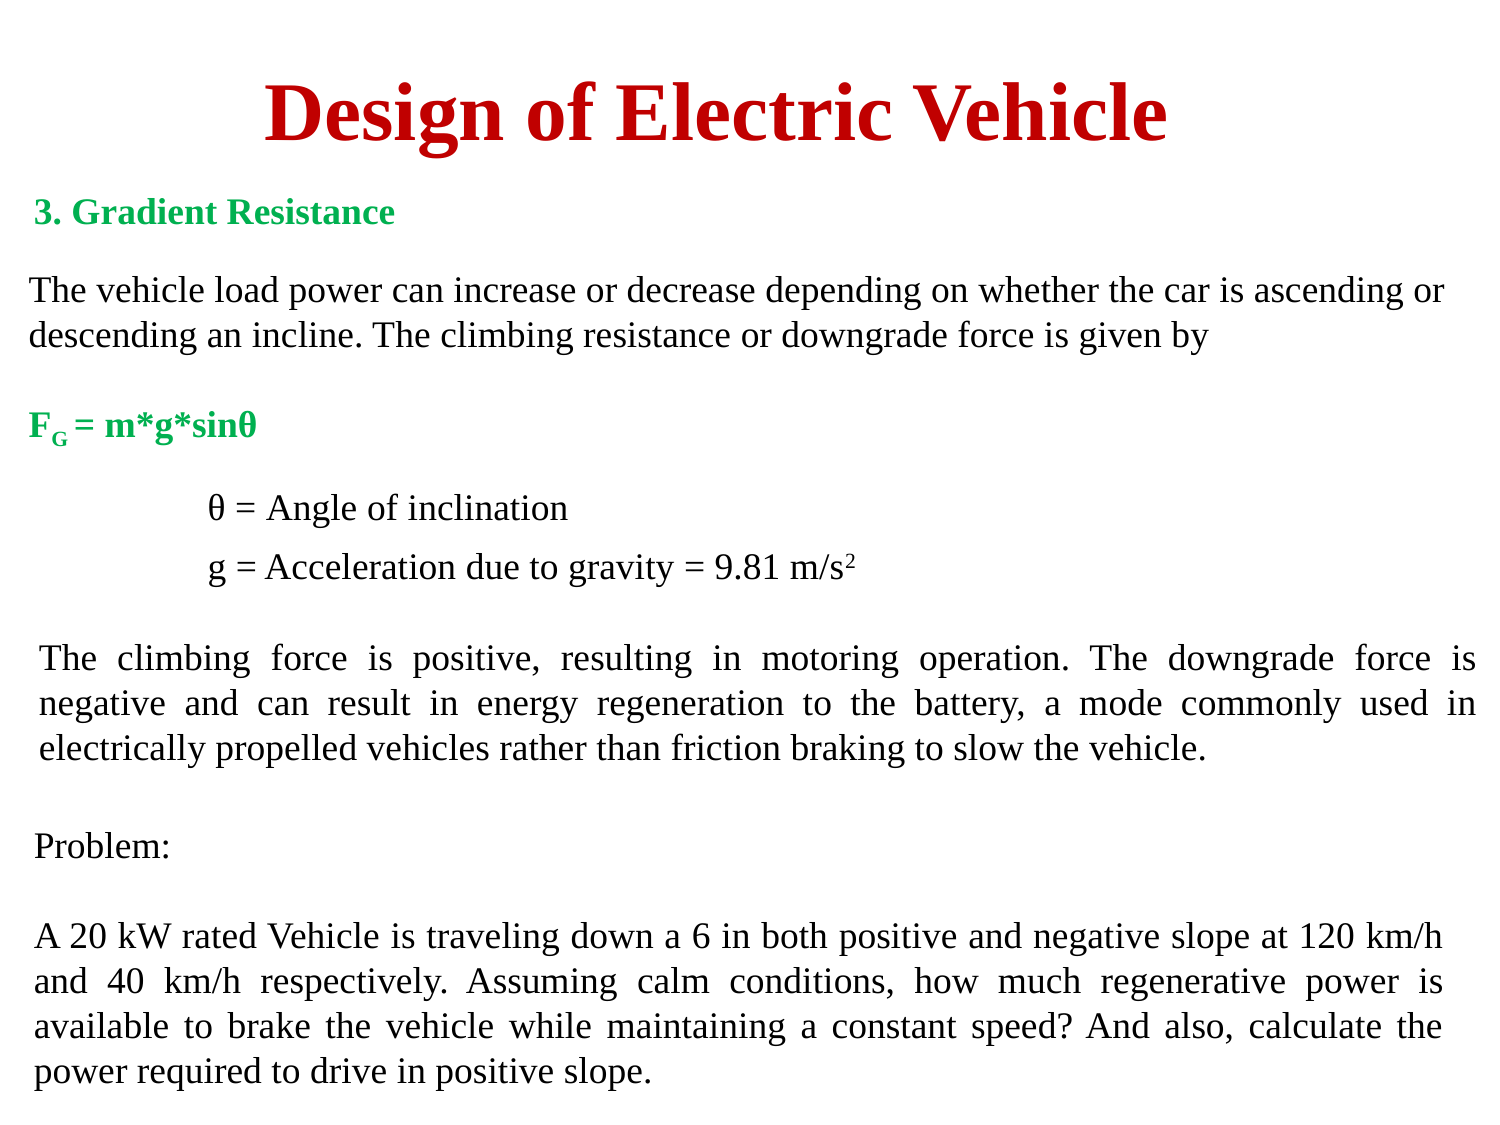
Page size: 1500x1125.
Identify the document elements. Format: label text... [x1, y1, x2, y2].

text_box 3. Gradient Resistance [18, 179, 769, 240]
title Design of Electric Vehicle [70, 27, 1365, 187]
text_box Problem: A 20 kW rated Vehicle is traveling down a 6 in both positive and negative slope at 120 km/h and 40 km/h respectively. Assuming calm conditions, how much regenerative power is available to brake the vehicle while maintaining a constant speed? And also, calculate the power required to drive in positive slope. [18, 813, 1461, 1099]
text_box The vehicle load power can increase or decrease depending on whether the car is ascending or descending an incline. The climbing resistance or downgrade force is given by FG = m*g*sinθ [13, 257, 1494, 504]
text_box θ = Angle of inclination g = Acceleration due to gravity = 9.81 m/s2 [136, 504, 925, 625]
text_box The climbing force is positive, resulting in motoring operation. The downgrade force is negative and can result in energy regeneration to the battery, a mode commonly used in electrically propelled vehicles rather than friction braking to slow the vehicle. [23, 625, 1494, 776]
